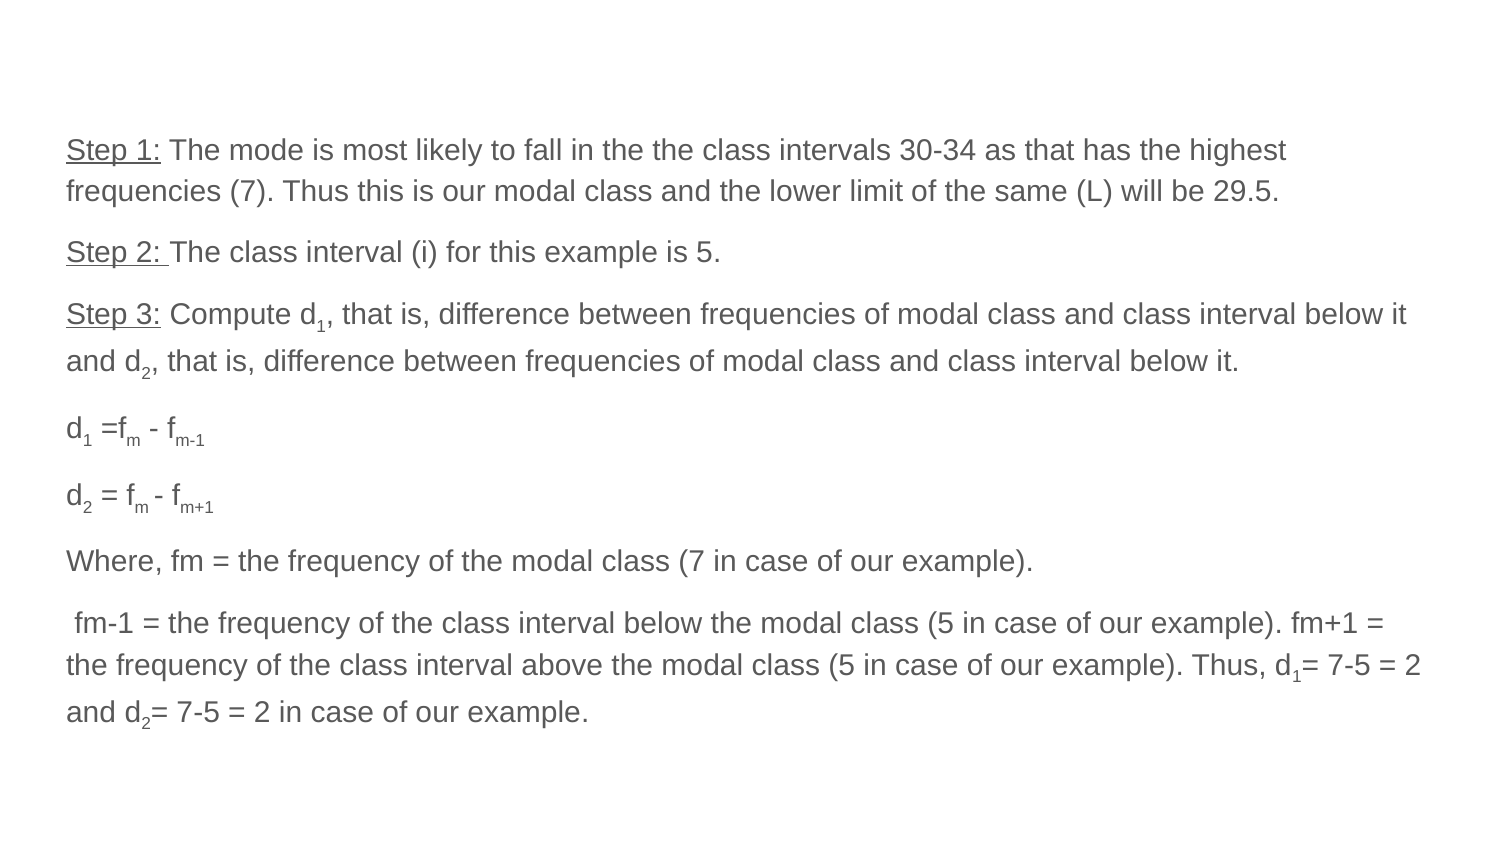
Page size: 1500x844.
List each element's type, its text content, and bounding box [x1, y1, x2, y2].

list Step 1: The mode is most likely to fall in the the class intervals 30-34 as that has the highest frequencies (7). Thus this is our modal class and the lower limit of the same (L) will be 29.5. Step 2: The class interval (i) for this example is 5. Step 3: Compute d1, that is, difference between frequencies of modal class and class interval below it and d2, that is, difference between frequencies of modal class and class interval below it. d1 =fm - fm-1 d2 = fm - fm+1 Where, fm = the frequency of the modal class (7 in case of our example). fm-1 = the frequency of the class interval below the modal class (5 in case of our example). fm+1 = the frequency of the class interval above the modal class (5 in case of our example). Thus, d1= 7-5 = 2 and d2= 7-5 = 2 in case of our example. [51, 109, 1449, 750]
